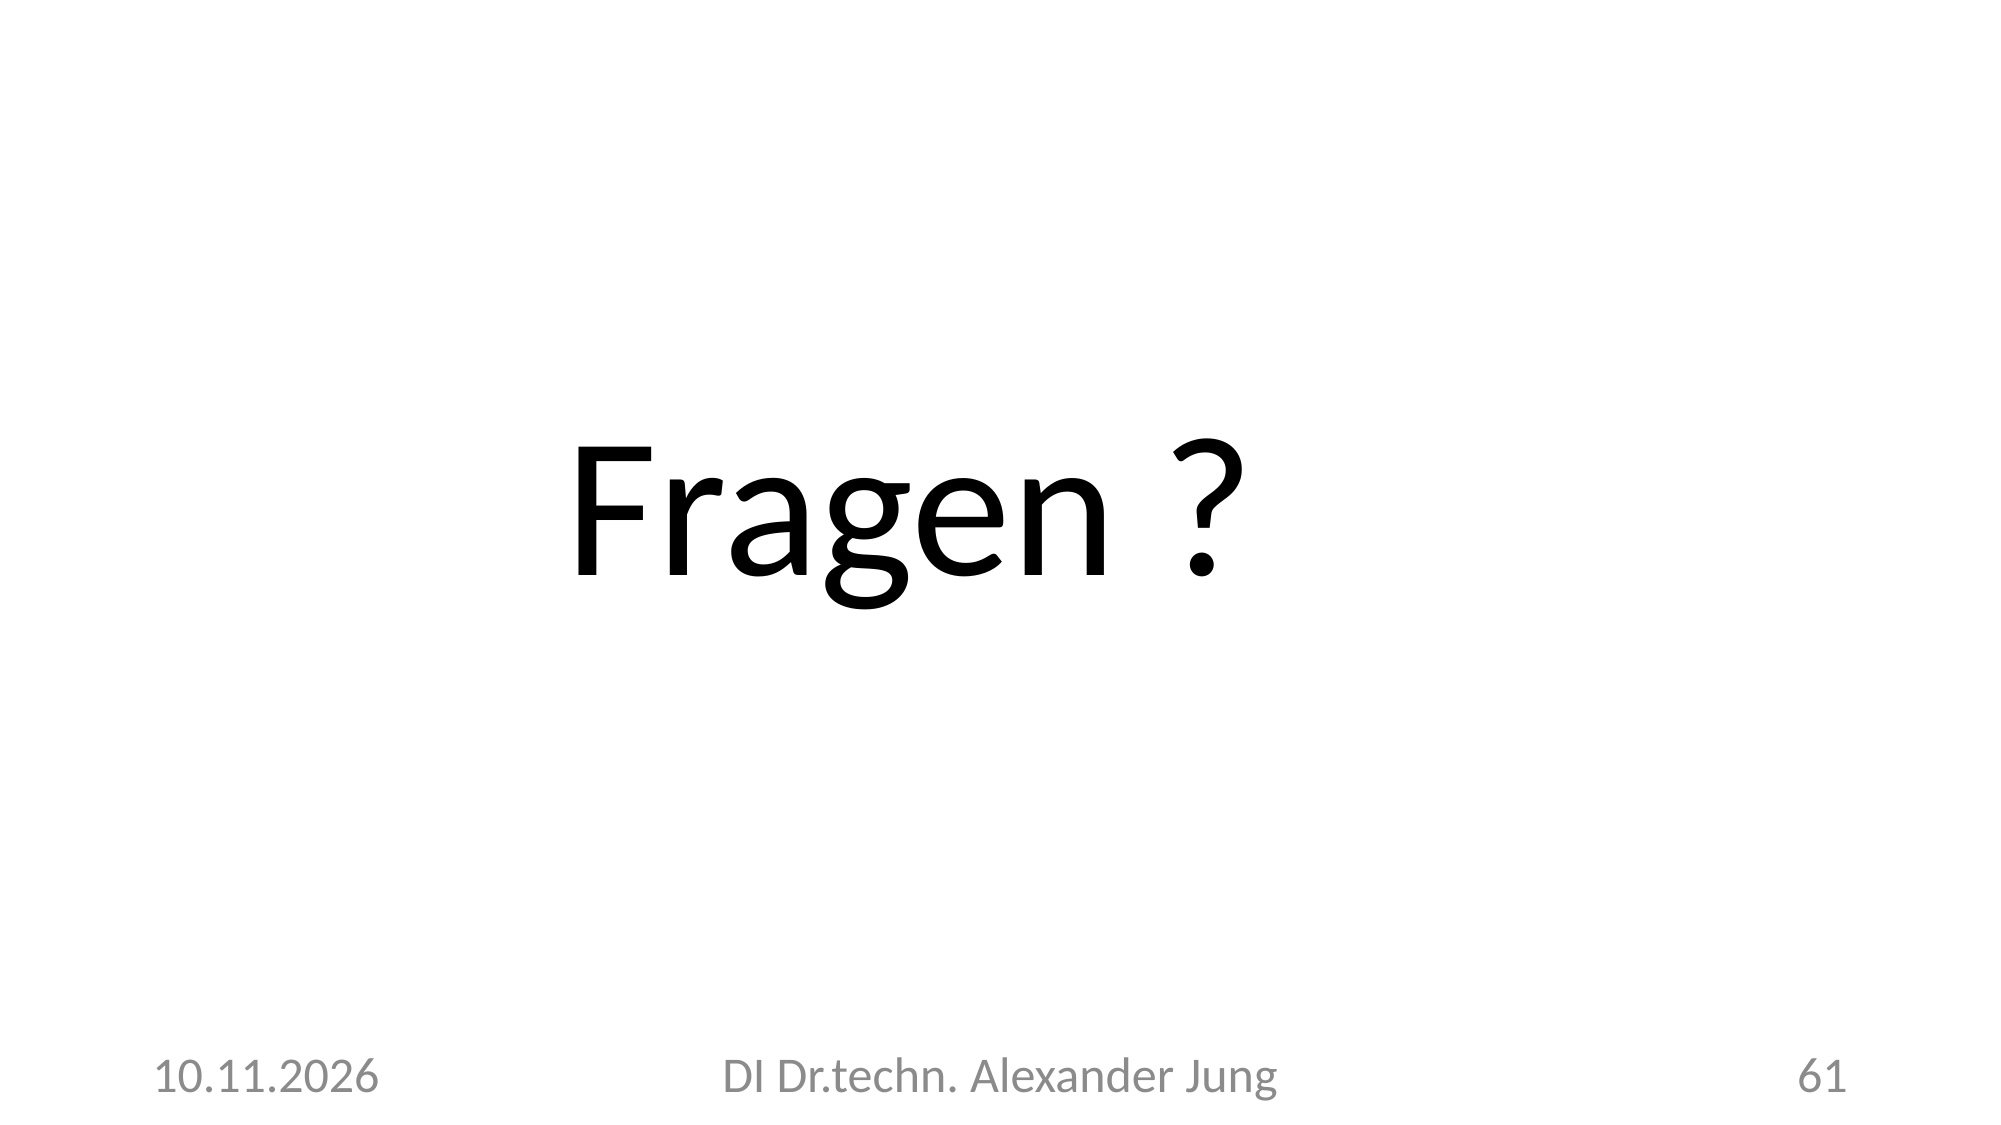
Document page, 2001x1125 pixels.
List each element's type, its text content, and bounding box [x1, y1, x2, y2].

list Fragen ? [550, 394, 1306, 644]
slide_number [137, 1042, 588, 1103]
footer DI Dr.techn. Alexander Jung [662, 1042, 1338, 1103]
slide_number 61 [1412, 1042, 1863, 1103]
